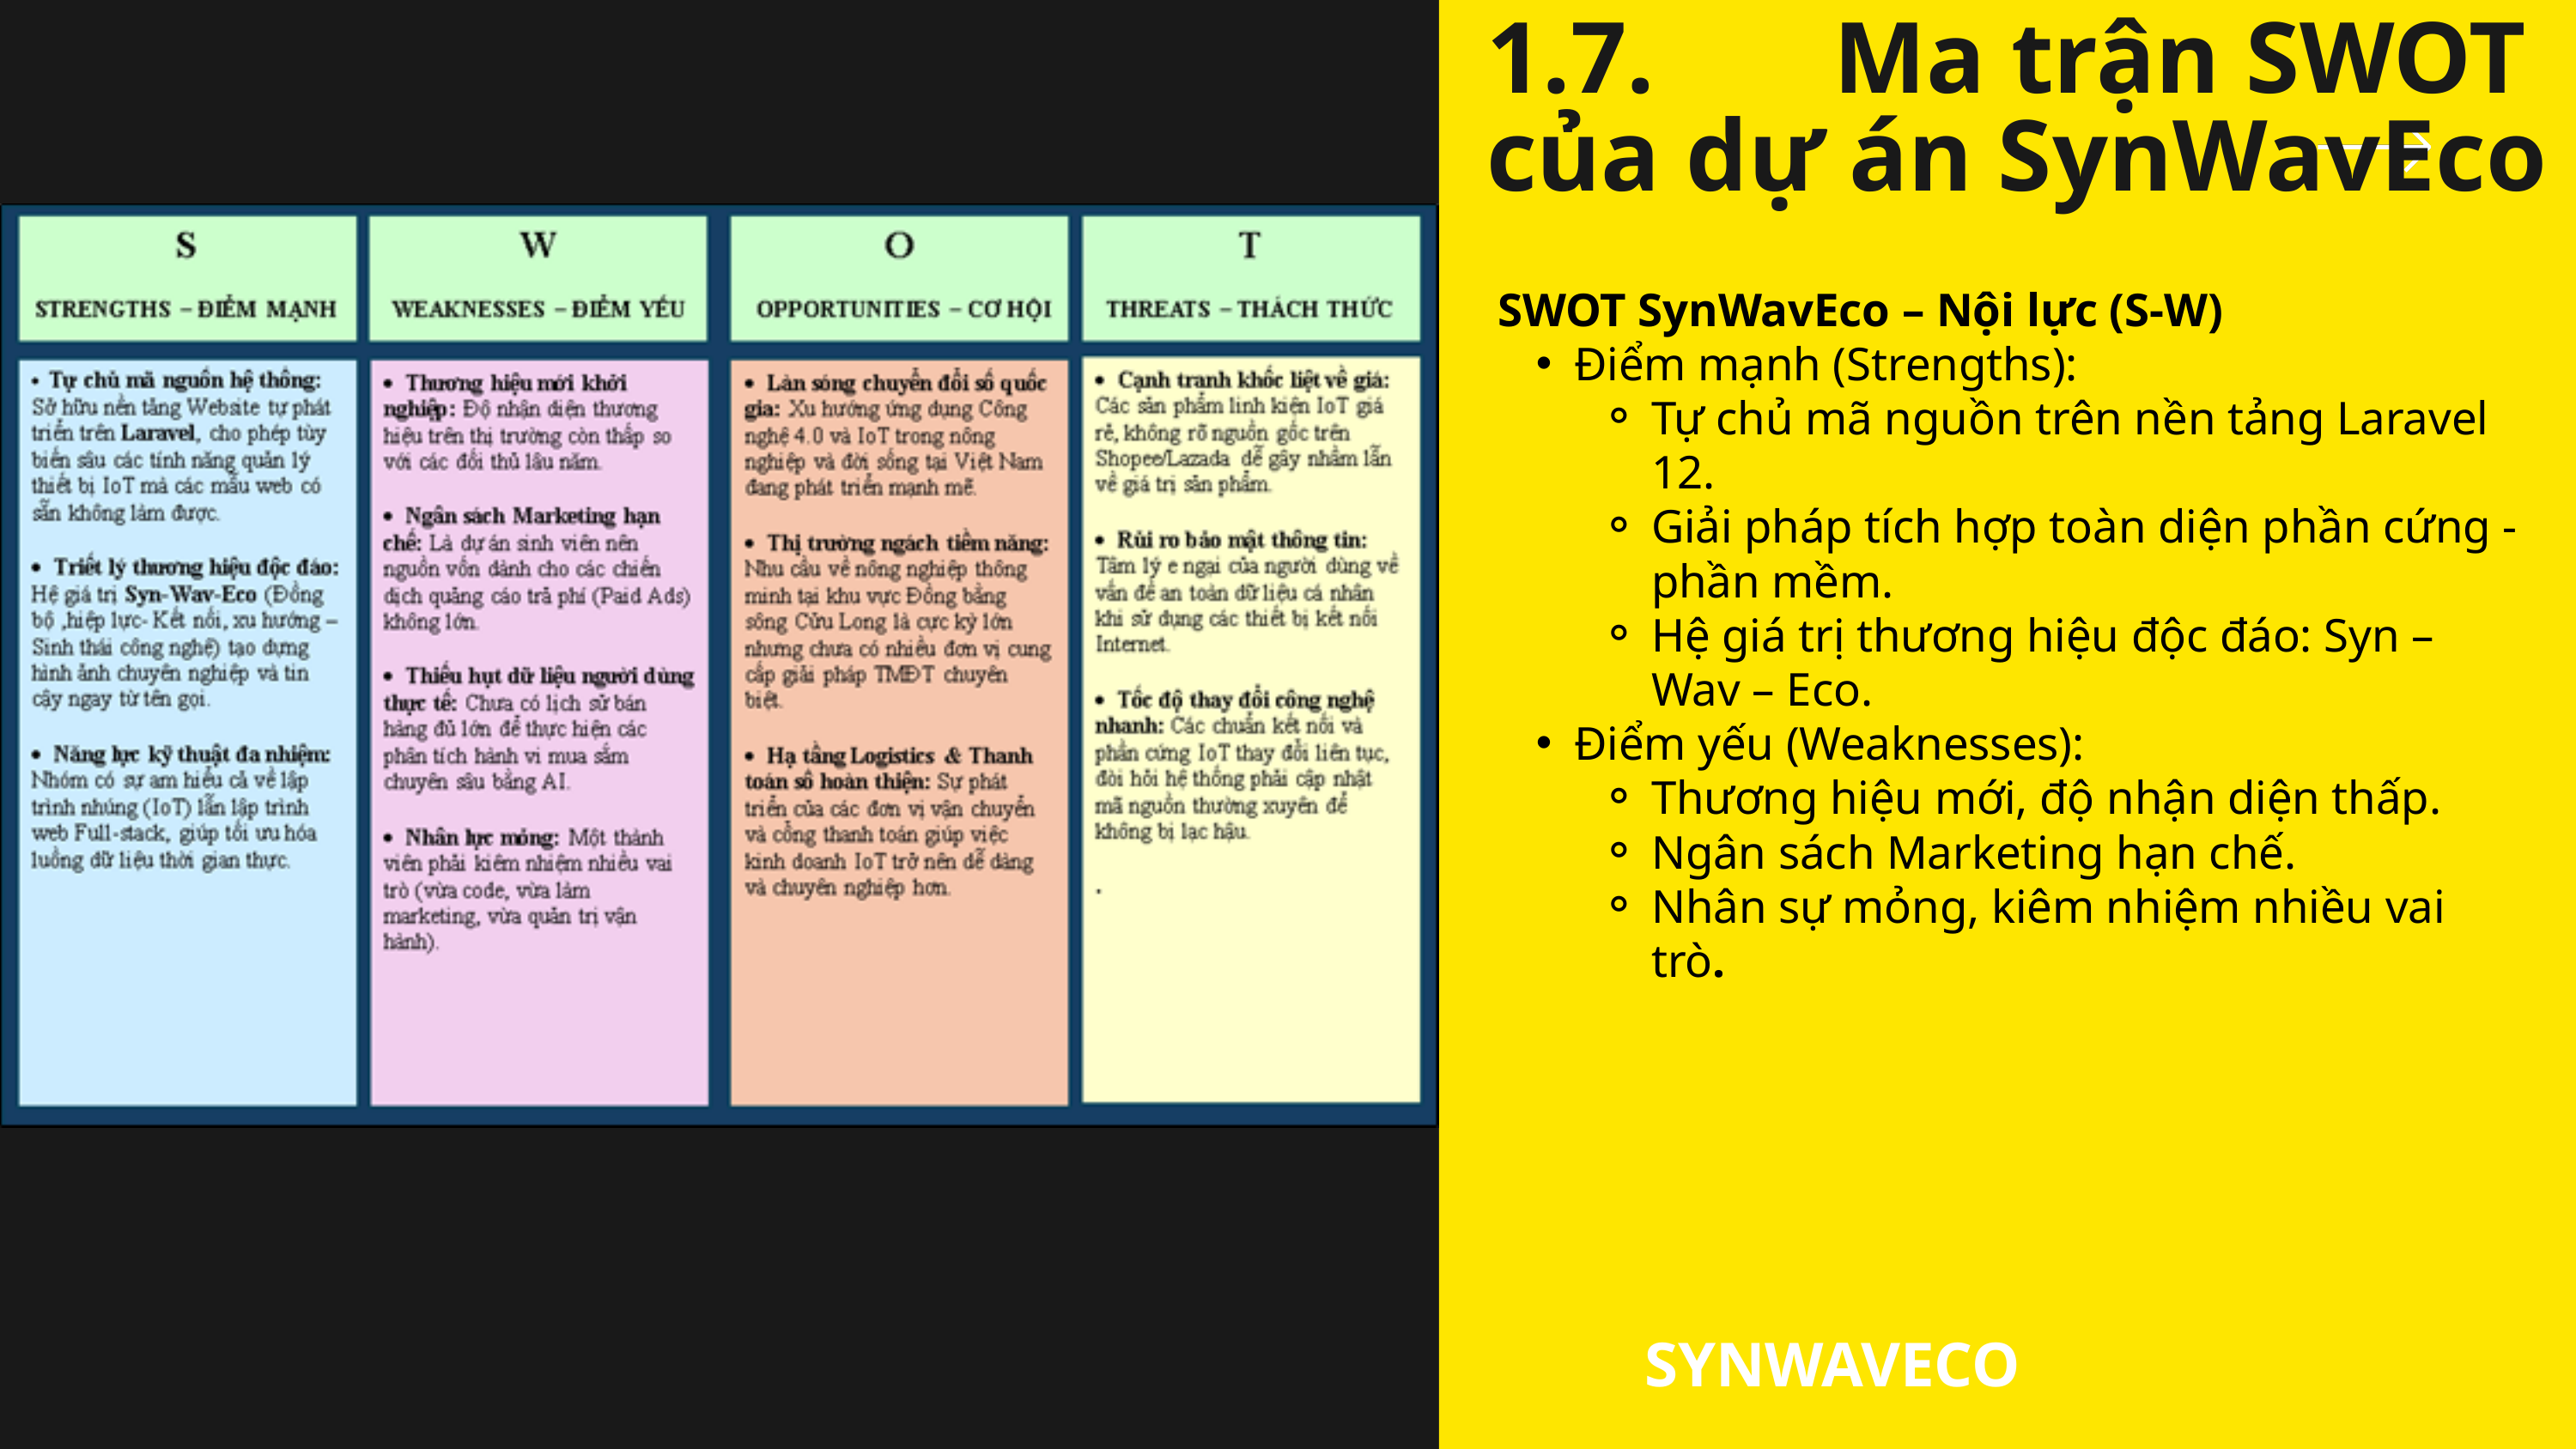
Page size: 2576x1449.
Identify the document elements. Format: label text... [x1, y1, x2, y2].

text_box 1.7. Ma trận SWOT của dự án SynWavEco [1486, 15, 2576, 408]
text_box [0, 203, 1439, 1129]
text_box SWOT SynWavEco – Nội lực (S-W) Điểm mạnh (Strengths): Tự chủ mã nguồn trên nền tảng Laravel 12. Giải pháp tích hợp toàn diện phần cứng - phần mềm. Hệ giá trị thương hiệu độc đáo: Syn – Wav – Eco. Điểm yếu (Weaknesses): Thương hiệu mới, độ nhận diện thấp. Ngân sách Marketing hạn chế. Nhân sự mỏng, kiêm nhiệm nhiều vai trò. [1498, 281, 2518, 1041]
text_box [1438, 0, 2576, 1449]
text_box SYNWAVECO [1639, 1325, 2042, 1399]
